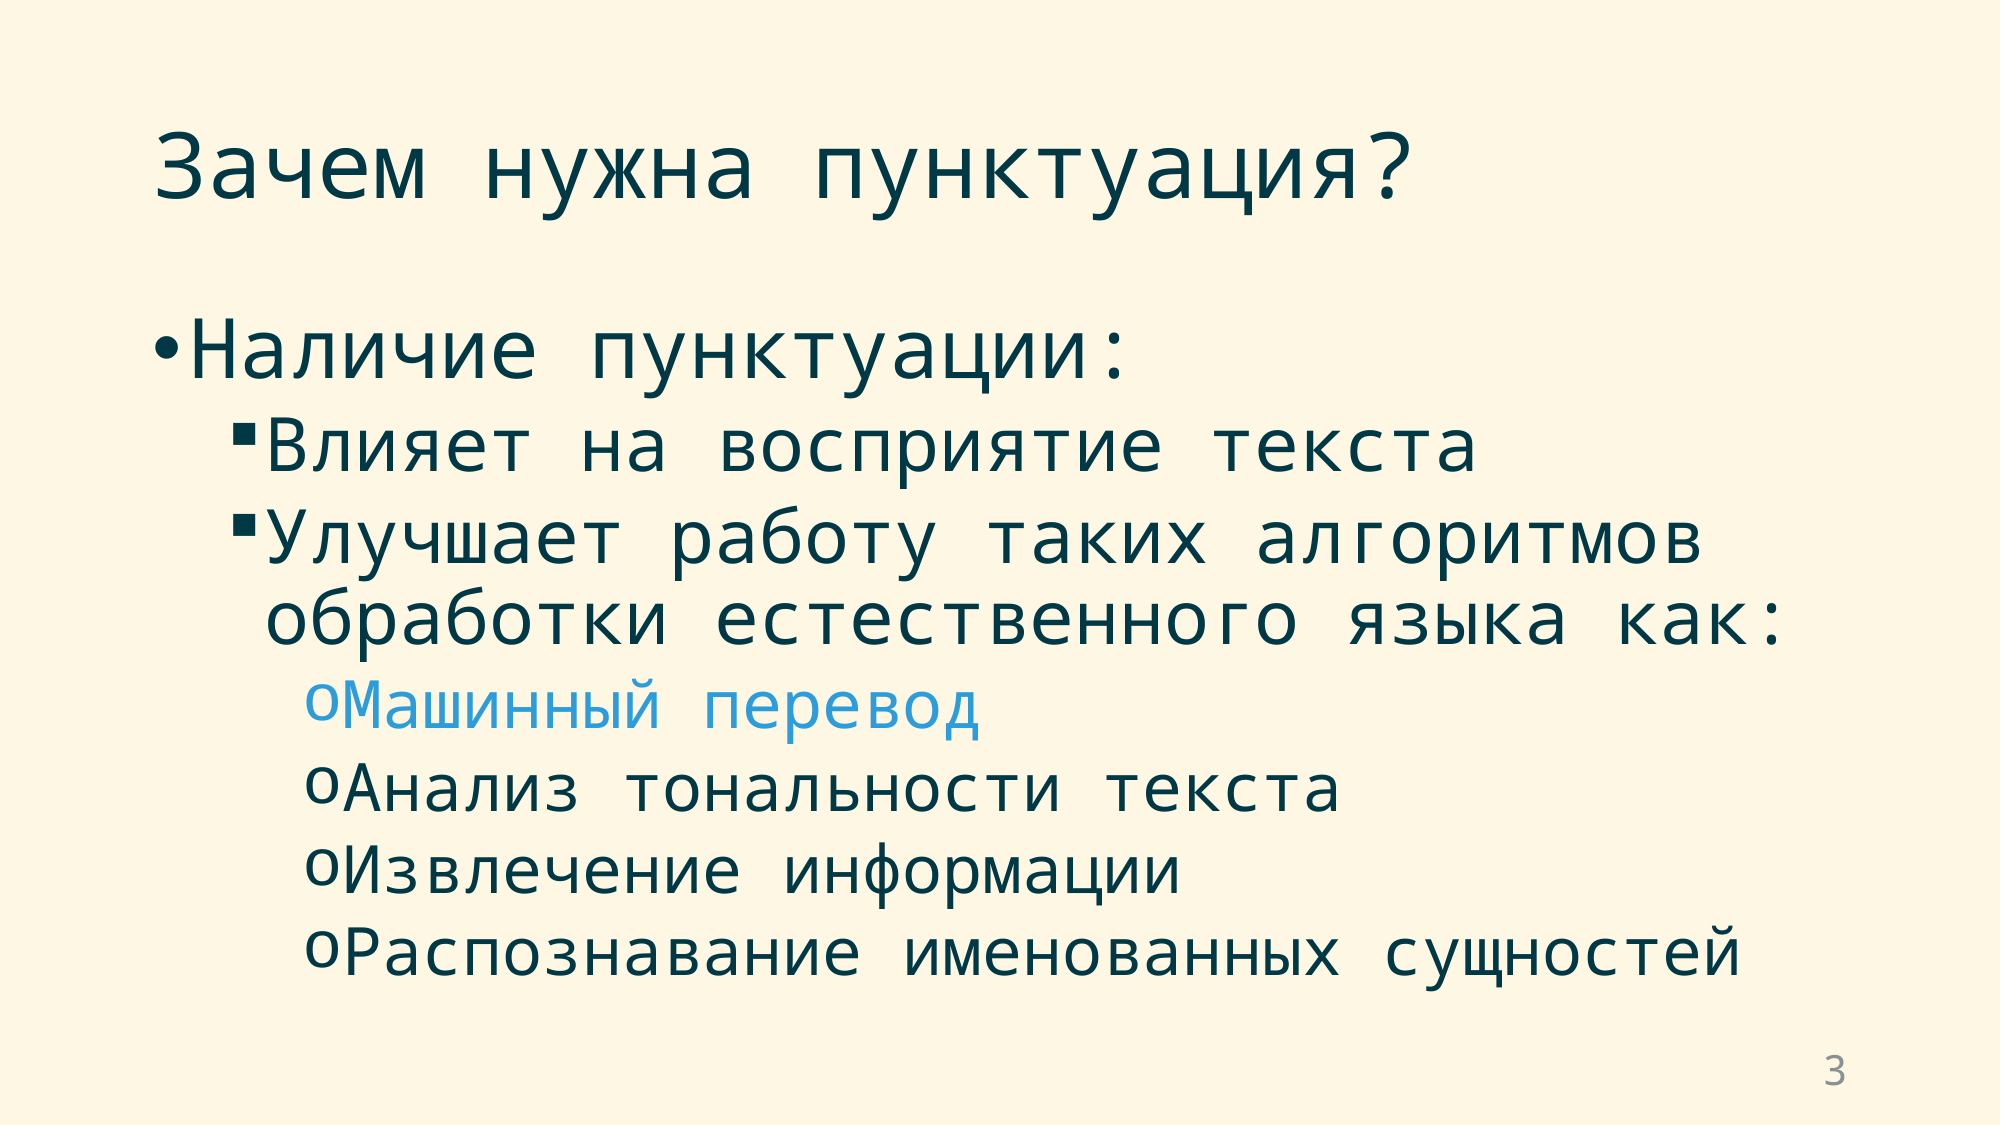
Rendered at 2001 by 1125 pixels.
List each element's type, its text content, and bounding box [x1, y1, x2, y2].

list Наличие пунктуации: Влияет на восприятие текста Улучшает работу таких алгоритмов обработки естественного языка как: Машинный перевод Анализ тональности текста Извлечение информации Распознавание именованных сущностей [137, 299, 1863, 1014]
slide_number 3 [1412, 1042, 1863, 1103]
title Зачем нужна пунктуация? [137, 59, 1863, 278]
